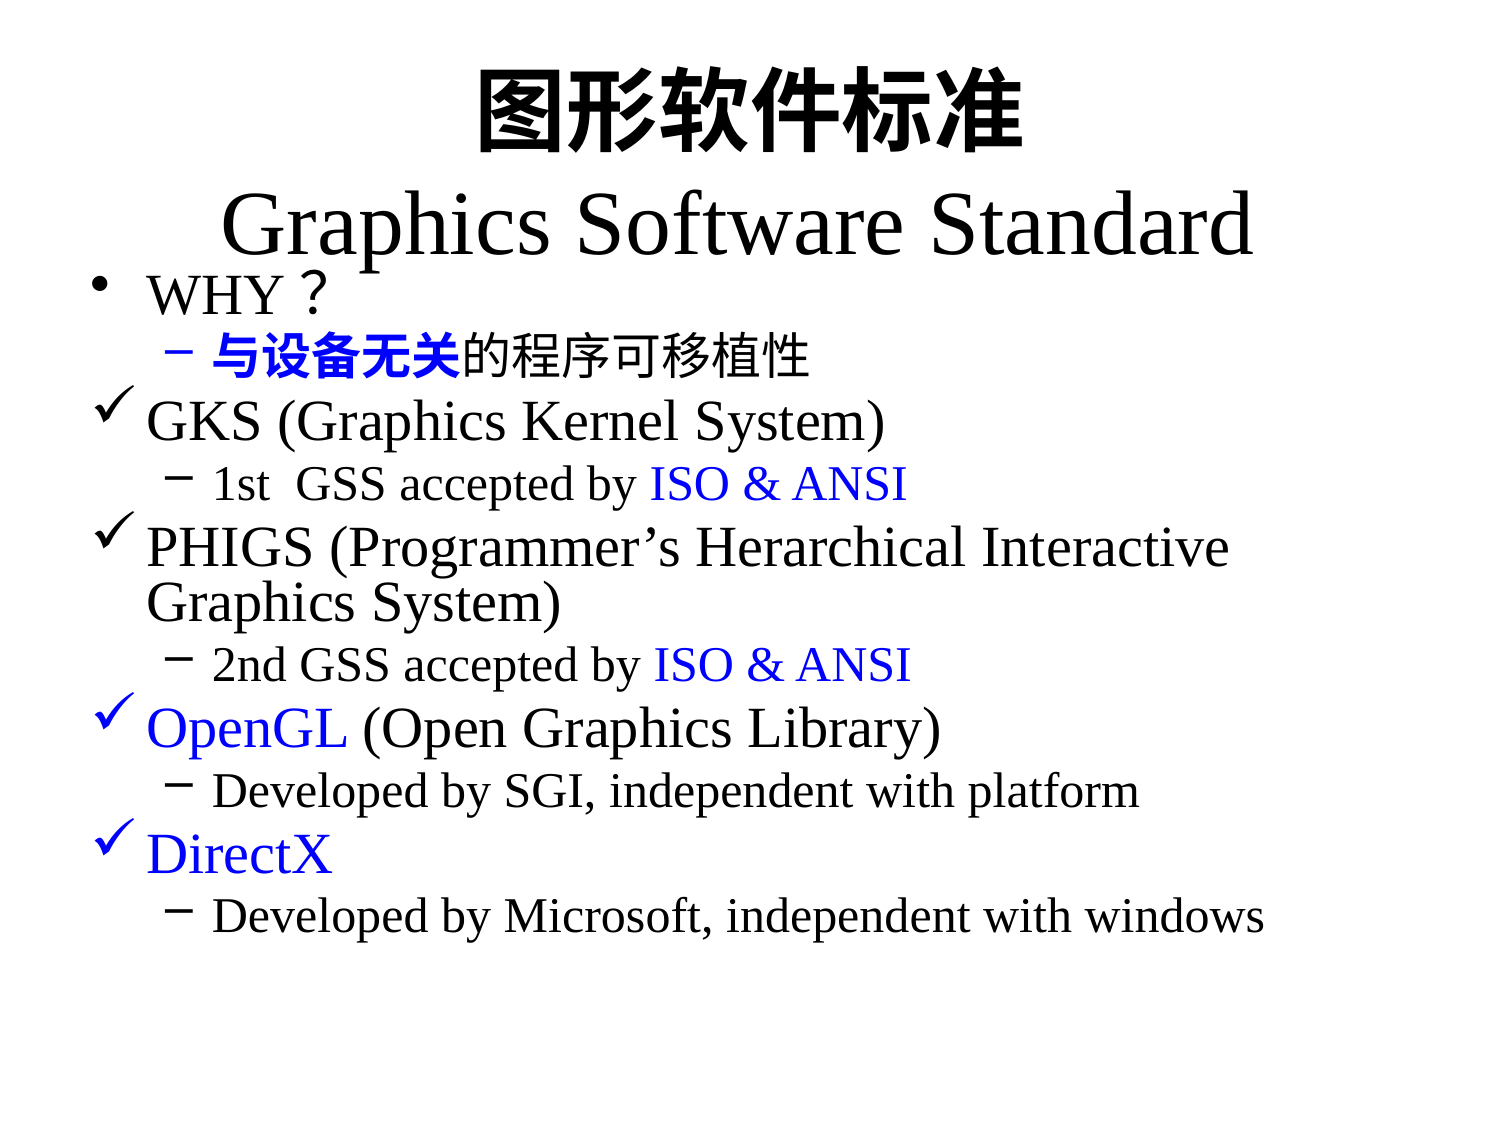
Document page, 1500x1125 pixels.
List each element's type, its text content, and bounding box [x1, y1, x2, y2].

title 图形软件标准 Graphics Software Standard [75, 45, 1425, 233]
list WHY？ 与设备无关的程序可移植性 GKS (Graphics Kernel System) 1st GSS accepted by ISO & ANSI PHIGS (Programmer’s Herarchical Interactive Graphics System) 2nd GSS accepted by ISO & ANSI OpenGL (Open Graphics Library) Developed by SGI, independent with platform DirectX Developed by Microsoft, independent with windows [75, 262, 1425, 1005]
